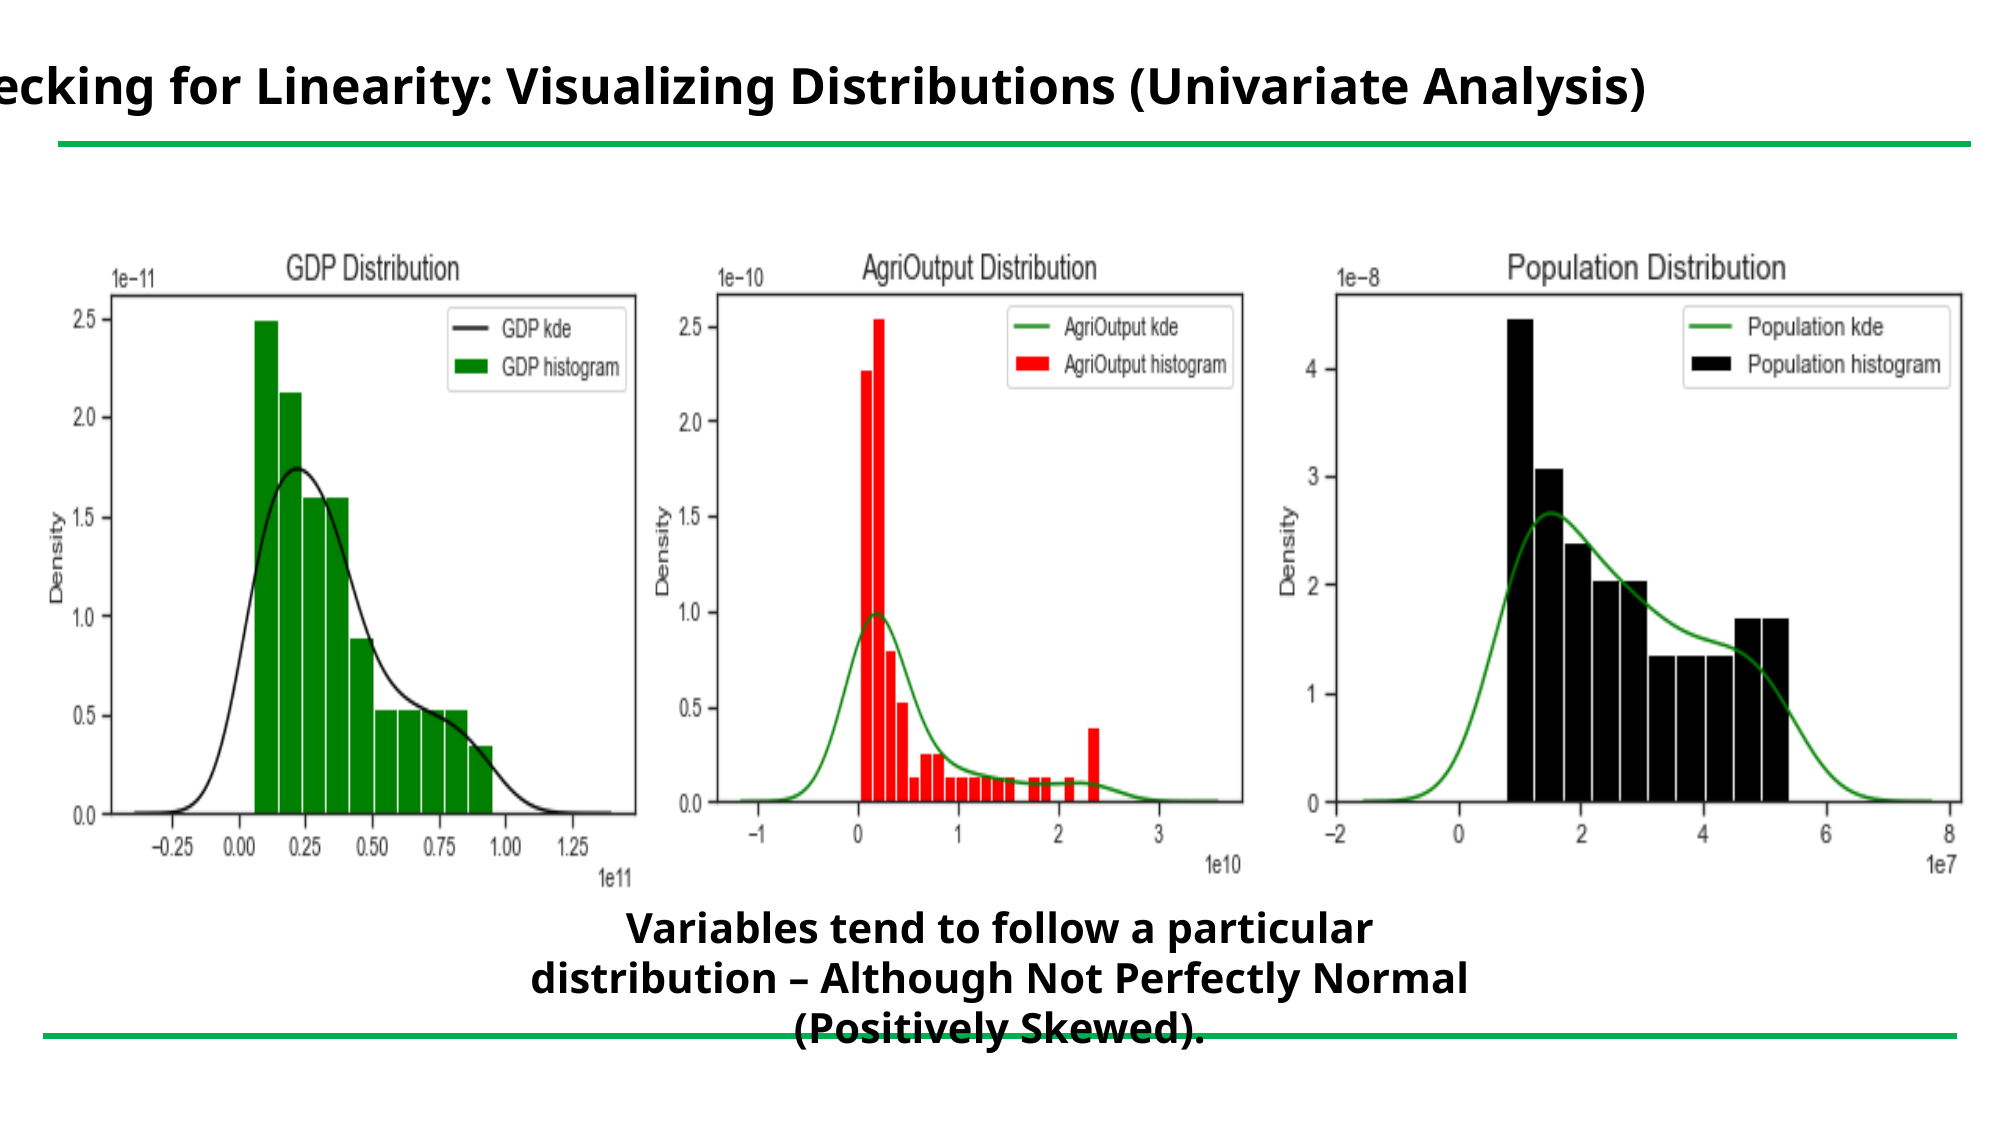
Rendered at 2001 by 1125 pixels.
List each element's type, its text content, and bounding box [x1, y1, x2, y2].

text_box Checking for Linearity: Visualizing Distributions (Univariate Analysis) [0, 47, 1662, 123]
text_box Variables tend to follow a particular distribution – Although Not Perfectly Normal (Positively Skewed). [500, 1036, 1500, 1060]
picture [1267, 238, 1972, 895]
text_box Variables tend to follow a particular distribution – Although Not Perfectly Normal (Positively Skewed). [500, 894, 1500, 1035]
picture [39, 238, 1253, 910]
